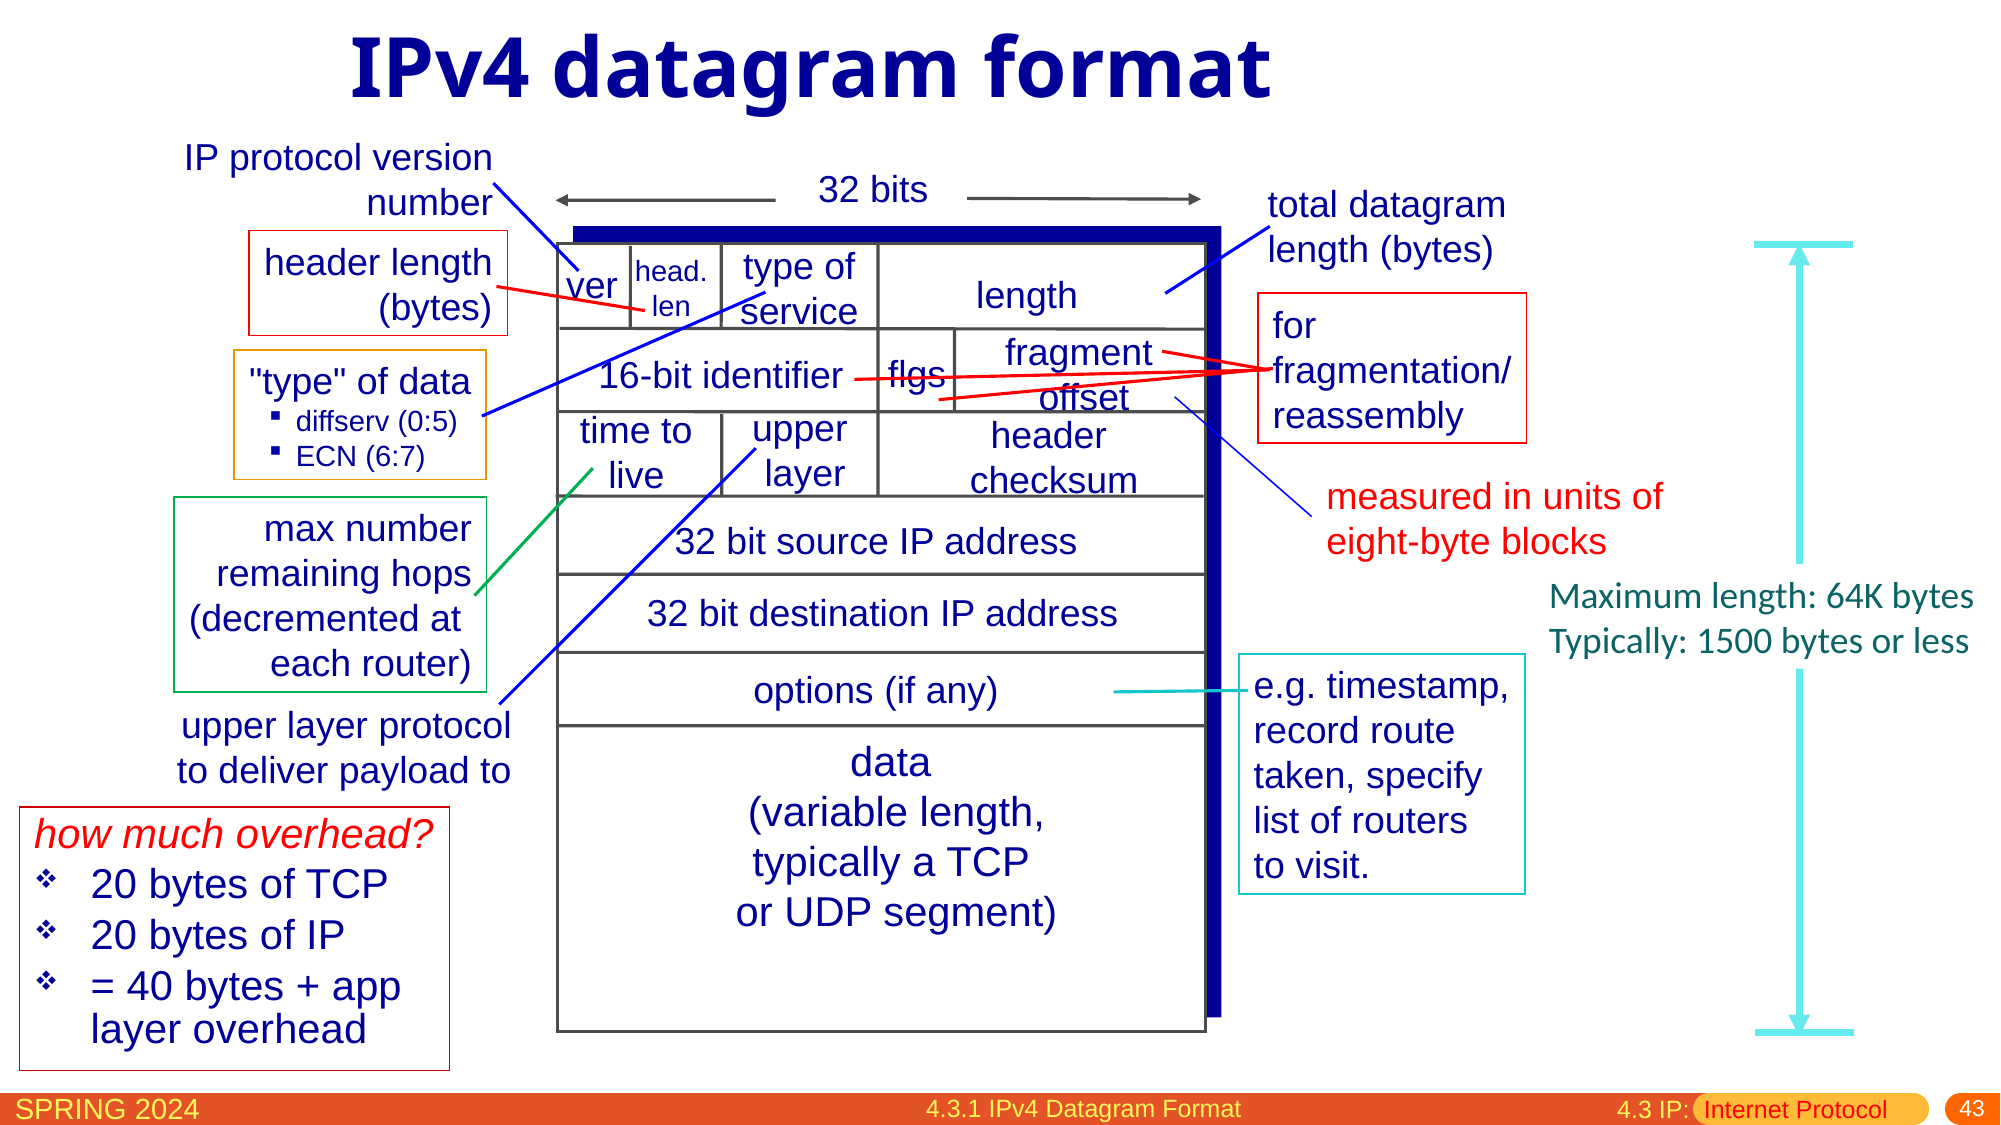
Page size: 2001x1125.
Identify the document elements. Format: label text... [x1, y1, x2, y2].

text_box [583, 157, 1222, 331]
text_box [1531, 243, 1993, 1037]
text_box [854, 292, 1528, 331]
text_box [161, 447, 629, 799]
text_box 4.3 IP: Internet Protocol [1602, 1091, 1934, 1125]
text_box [544, 808, 629, 1033]
title IPv4 datagram format [335, 0, 1611, 129]
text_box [173, 467, 594, 693]
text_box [248, 230, 646, 290]
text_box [227, 291, 766, 482]
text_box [1164, 172, 1523, 291]
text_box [167, 125, 579, 272]
text_box how much overhead? 20 bytes of TCP 20 bytes of IP = 40 bytes + app layer overhead [19, 806, 450, 1071]
text_box 4.3.1 IPv4 Datagram Format [911, 1091, 1281, 1125]
picture [634, 332, 1968, 1083]
